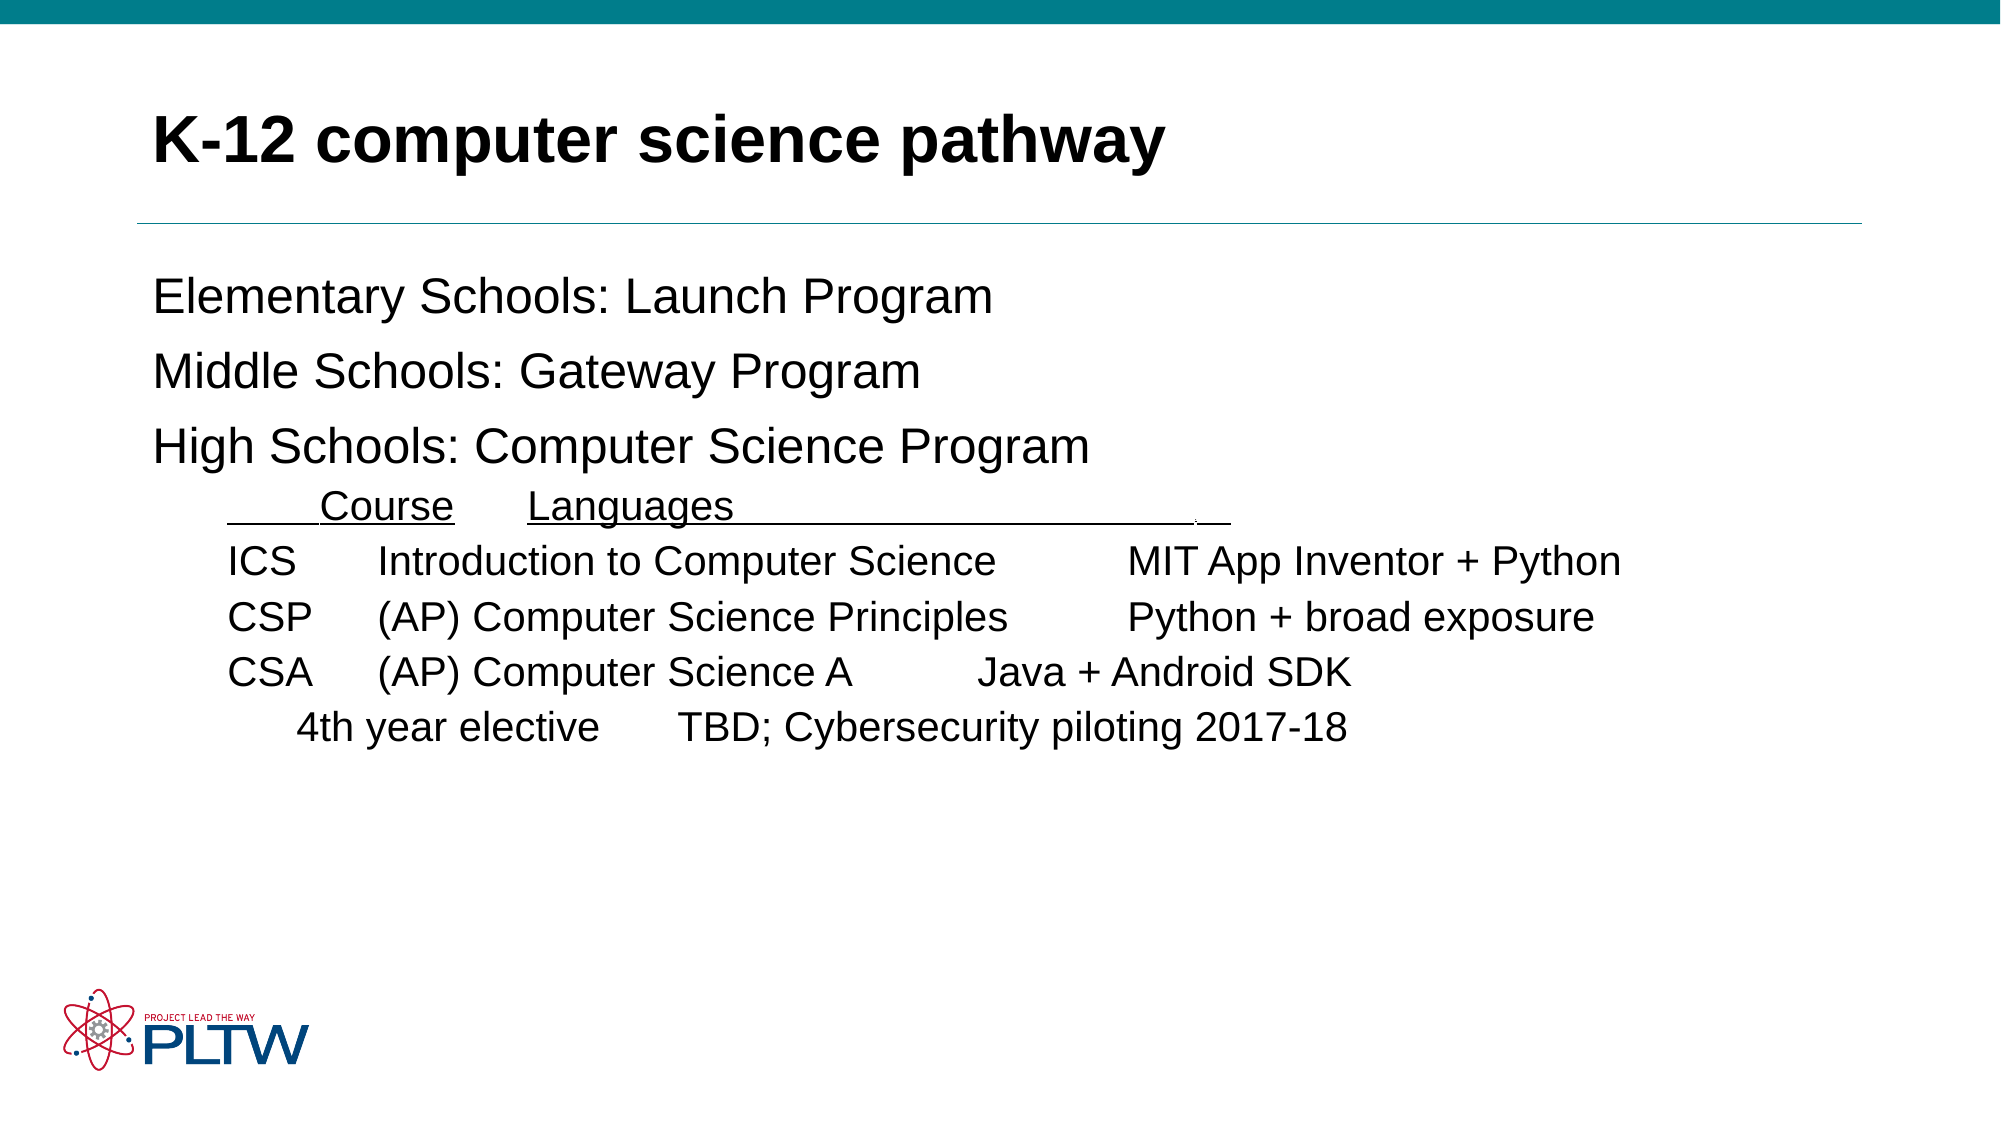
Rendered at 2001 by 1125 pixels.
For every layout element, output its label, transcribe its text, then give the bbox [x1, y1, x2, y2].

list Elementary Schools: Launch Program Middle Schools: Gateway Program High Schools: Computer Science Program Course Languages . ICS Introduction to Computer Science MIT App Inventor + Python CSP (AP) Computer Science Principles Python + broad exposure CSA (AP) Computer Science A Java + Android SDK 4th year elective TBD; Cybersecurity piloting 2017-18 [137, 262, 1863, 988]
picture [0, 0, 2001, 1125]
title K-12 computer science pathway [137, 59, 1863, 222]
